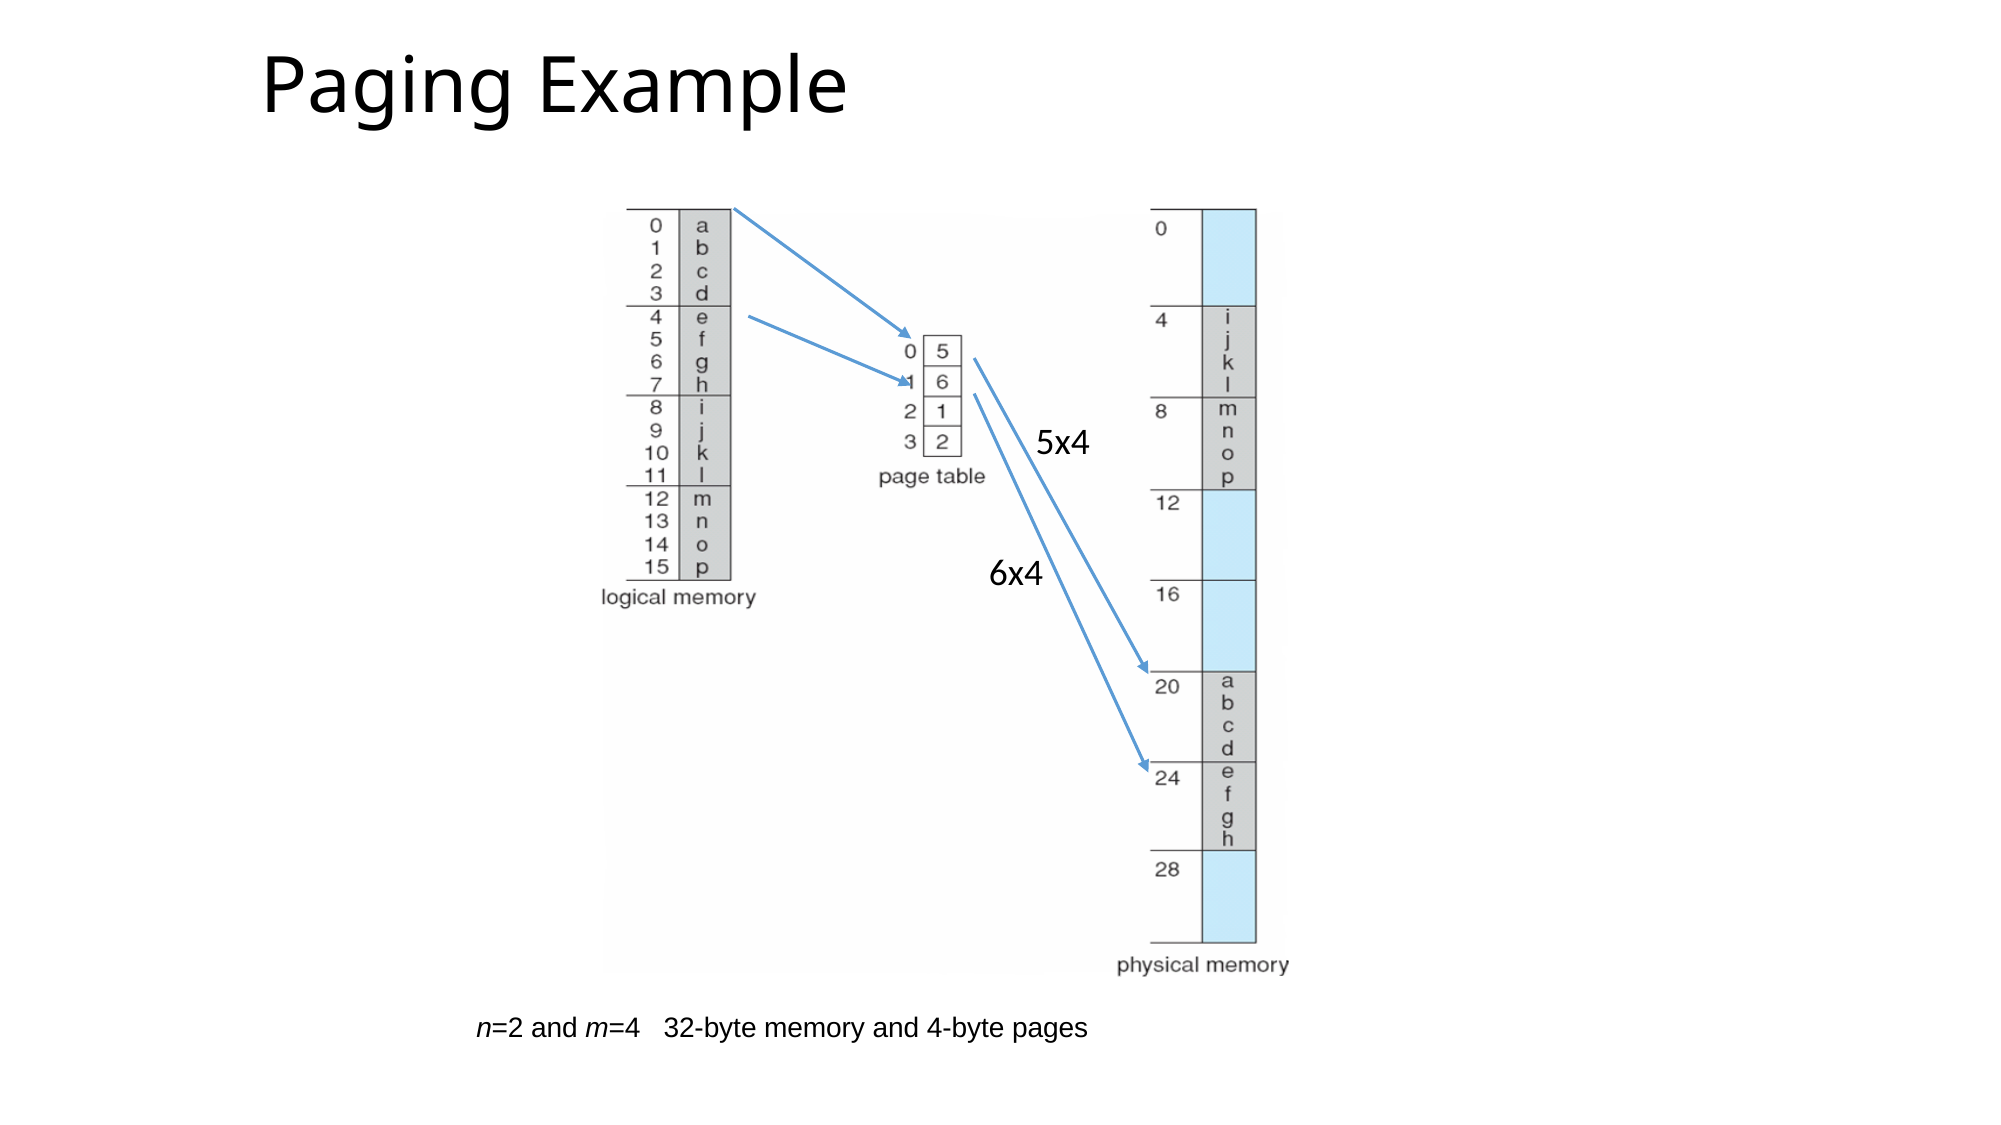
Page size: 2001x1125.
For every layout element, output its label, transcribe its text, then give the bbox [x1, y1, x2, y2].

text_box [974, 358, 1149, 393]
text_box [974, 393, 1149, 773]
picture [595, 208, 1290, 978]
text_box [733, 208, 912, 339]
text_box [748, 316, 912, 386]
text_box n=2 and m=4 32-byte memory and 4-byte pages [460, 1001, 1568, 1052]
title Paging Example [245, 37, 1737, 138]
